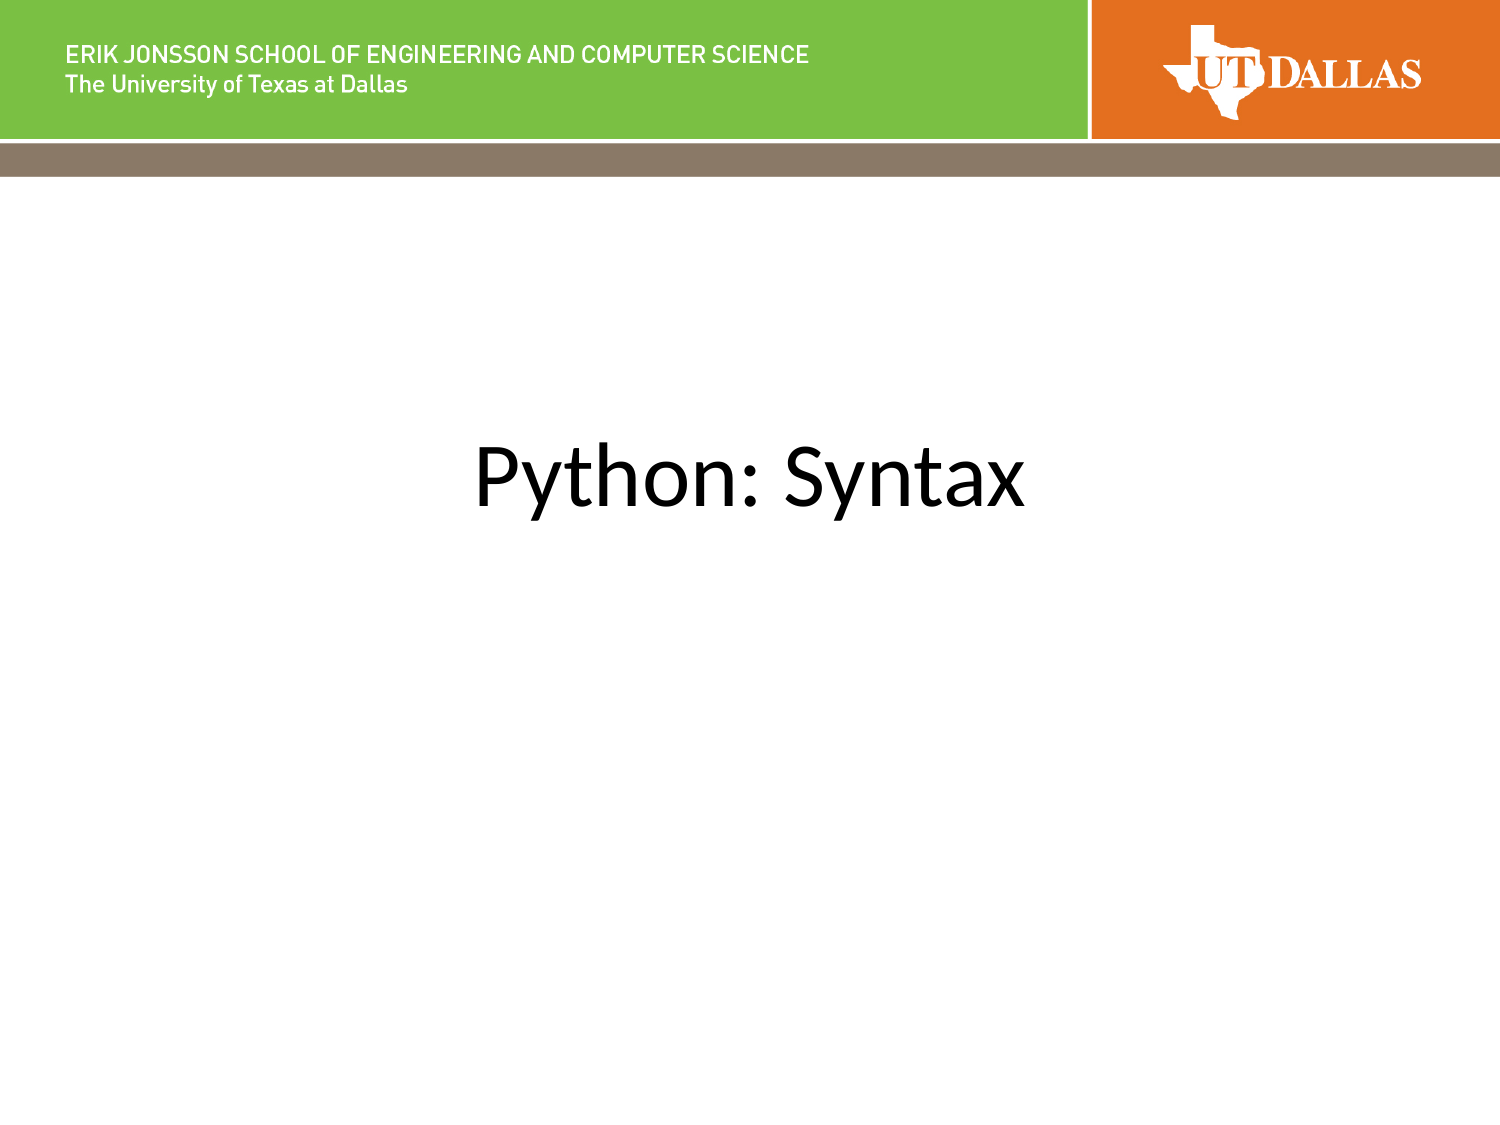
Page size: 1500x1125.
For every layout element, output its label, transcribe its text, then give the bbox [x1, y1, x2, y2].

picture [0, 0, 1500, 1125]
title Python: Syntax [112, 349, 1388, 591]
